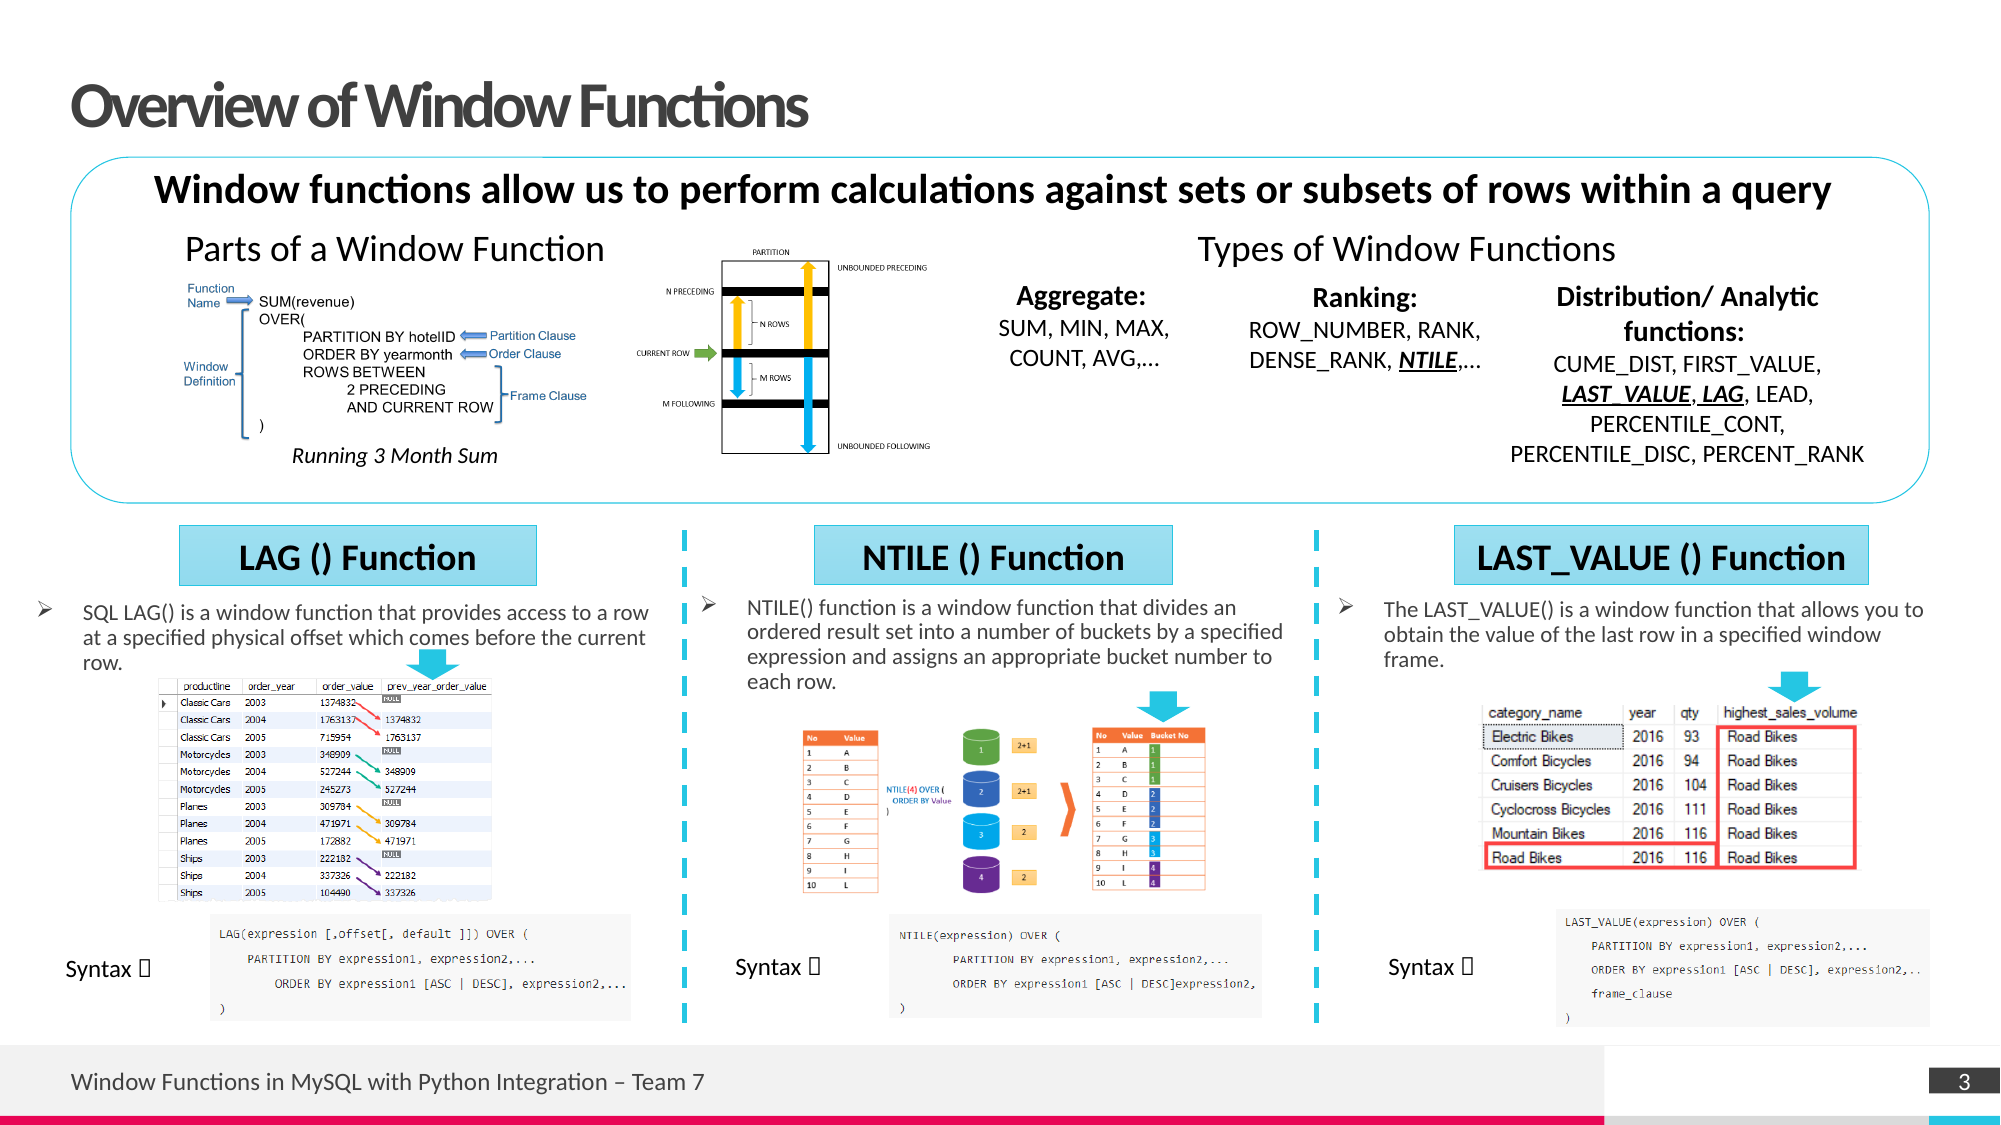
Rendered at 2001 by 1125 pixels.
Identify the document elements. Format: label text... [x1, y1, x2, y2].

text_box Parts of a Window Function [153, 216, 638, 277]
text_box Syntax  [1380, 942, 1512, 988]
text_box The LAST_VALUE() is a window function that allows you to obtain the value of the last row in a specified window frame. [1337, 598, 1938, 673]
text_box Distribution/ Analytic functions: CUME_DIST, FIRST_VALUE, LAST_VALUE, LAG, LEAD, PERCENTILE_CONT, PERCENTILE_DISC, PERCENT_RANK [1492, 270, 1884, 475]
text_box Syntax  [727, 942, 859, 988]
picture [888, 913, 1263, 1018]
text_box [70, 177, 1930, 504]
picture [1556, 909, 1930, 1028]
picture [176, 277, 594, 445]
picture [791, 712, 1208, 896]
text_box [405, 649, 460, 677]
text_box LAST_VALUE () Function [1454, 525, 1869, 585]
text_box Syntax  [58, 944, 189, 990]
picture [210, 913, 631, 1022]
text_box [1767, 671, 1822, 703]
picture [629, 240, 945, 467]
text_box LAG () Function [179, 525, 537, 586]
text_box Aggregate: SUM, MIN, MAX, COUNT, AVG,… [959, 268, 1210, 379]
picture [158, 677, 492, 903]
text_box NTILE () Function [814, 525, 1173, 585]
text_box NTILE() function is a window function that divides an ordered result set into a number of buckets by a specified expression and assigns an appropriate bucket number to each row. [700, 595, 1301, 695]
list SQL LAG() is a window function that provides access to a row at a specified physical offset which comes before the current row. [35, 600, 671, 681]
text_box Running 3 Month Sum [270, 445, 520, 476]
text_box Window functions allow us to perform calculations against sets or subsets of rows within a query [71, 154, 1915, 220]
picture [1478, 704, 1862, 877]
title Overview of Window Functions [70, 70, 1930, 143]
text_box Ranking: ROW_NUMBER, RANK, DENSE_RANK, NTILE,… [1224, 271, 1492, 381]
slide_number 3 [1928, 1067, 2000, 1094]
text_box Window Functions in MySQL with Python Integration – Team 7 [70, 1065, 1000, 1096]
text_box [1136, 691, 1191, 712]
text_box Types of Window Functions [1125, 216, 1690, 277]
